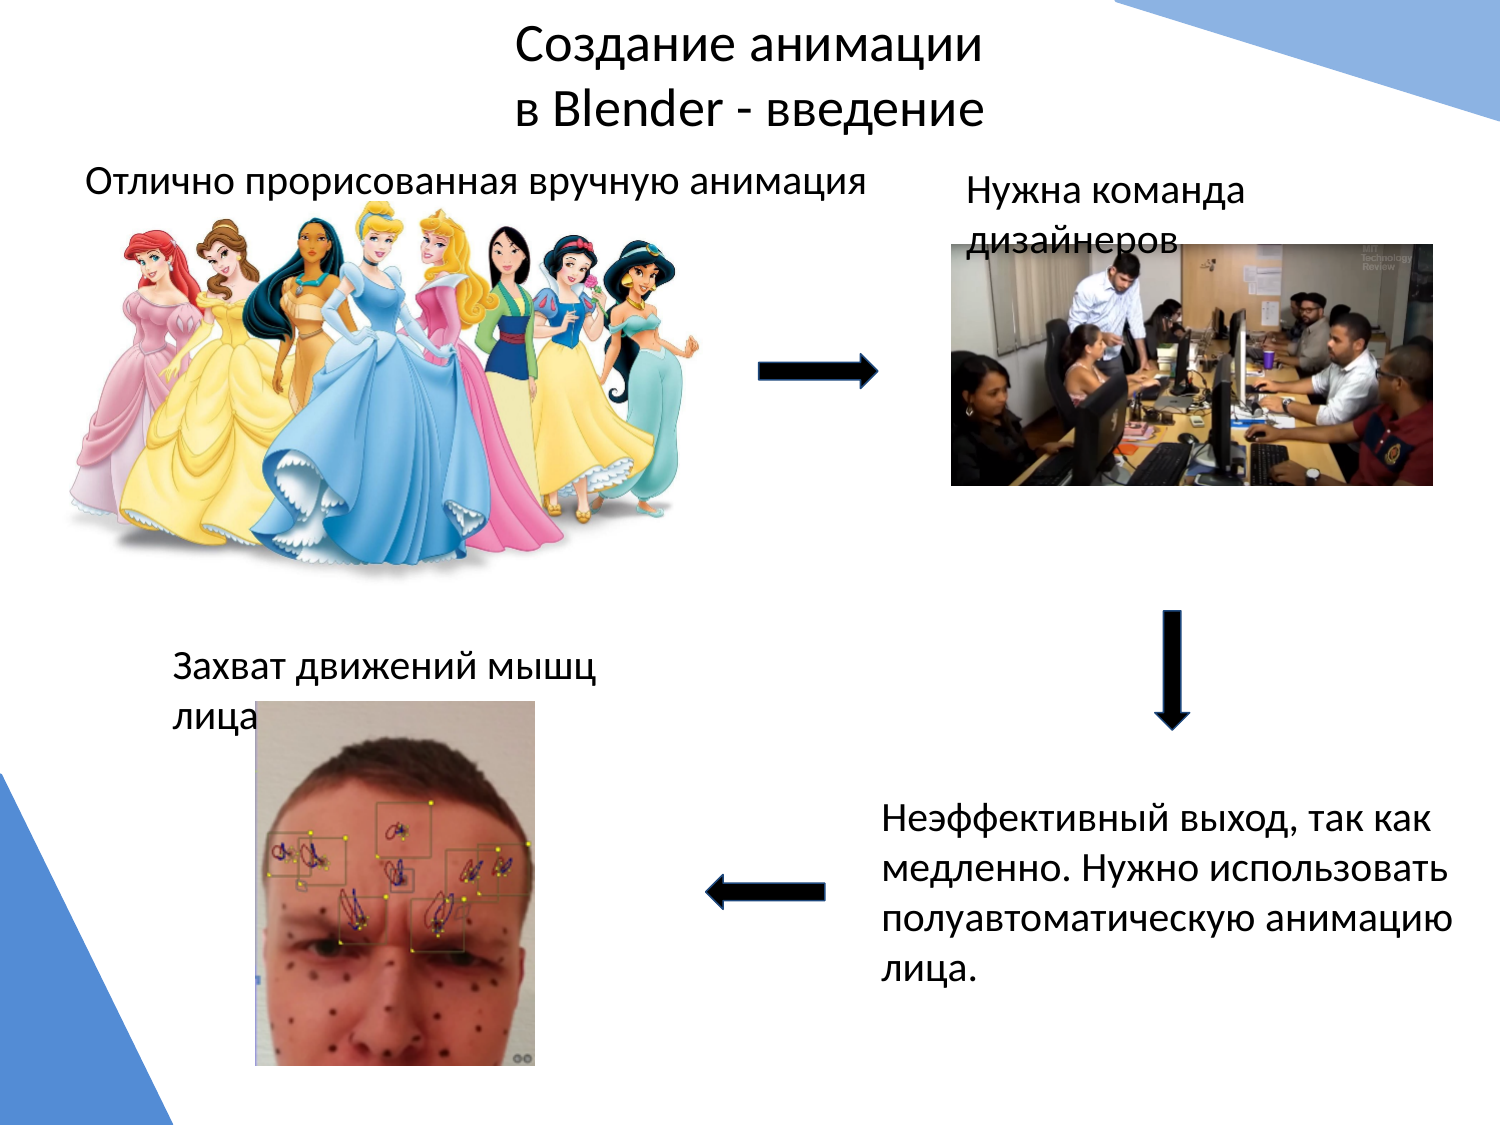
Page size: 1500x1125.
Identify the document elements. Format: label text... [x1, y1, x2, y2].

text_box Отлично прорисованная вручную анимация [70, 137, 904, 226]
text_box [758, 353, 878, 389]
picture [950, 244, 1433, 487]
picture [52, 201, 737, 1067]
text_box Нужна команда дизайнеров [951, 146, 1470, 217]
text_box Неэффективный выход, так как медленно. Нужно использовать полуавтоматическую анимацию лица. [866, 775, 1479, 1065]
text_box [1373, 0, 1500, 120]
text_box [0, 775, 172, 1125]
text_box [705, 874, 825, 910]
text_box Создание анимации в Blender - введение [127, 0, 1373, 146]
text_box [1154, 610, 1190, 731]
